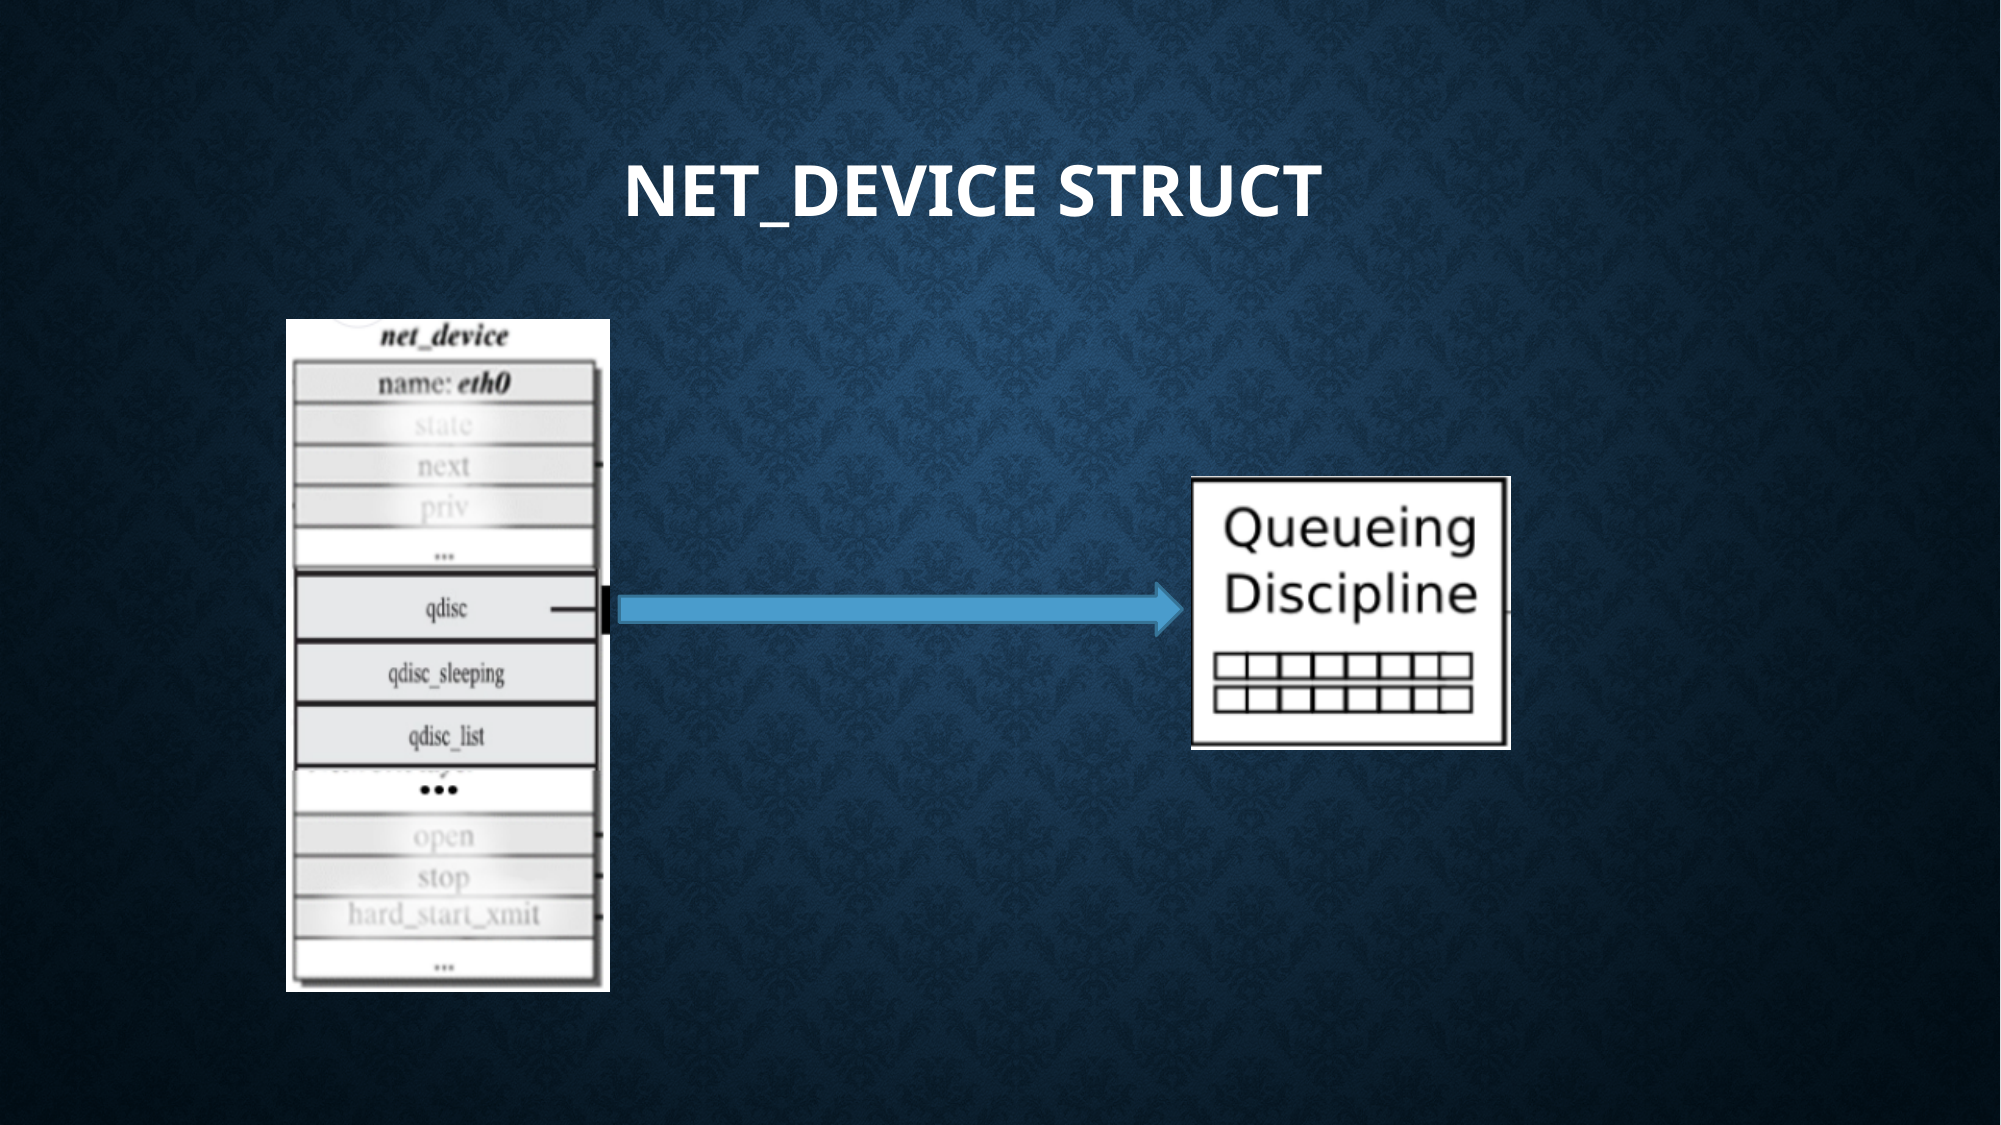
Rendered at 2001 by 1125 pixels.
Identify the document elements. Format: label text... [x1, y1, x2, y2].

picture [285, 318, 611, 993]
title NET_DEVICE STRUCT [124, 84, 1823, 303]
text_box [617, 581, 1184, 637]
picture [1191, 475, 1512, 751]
